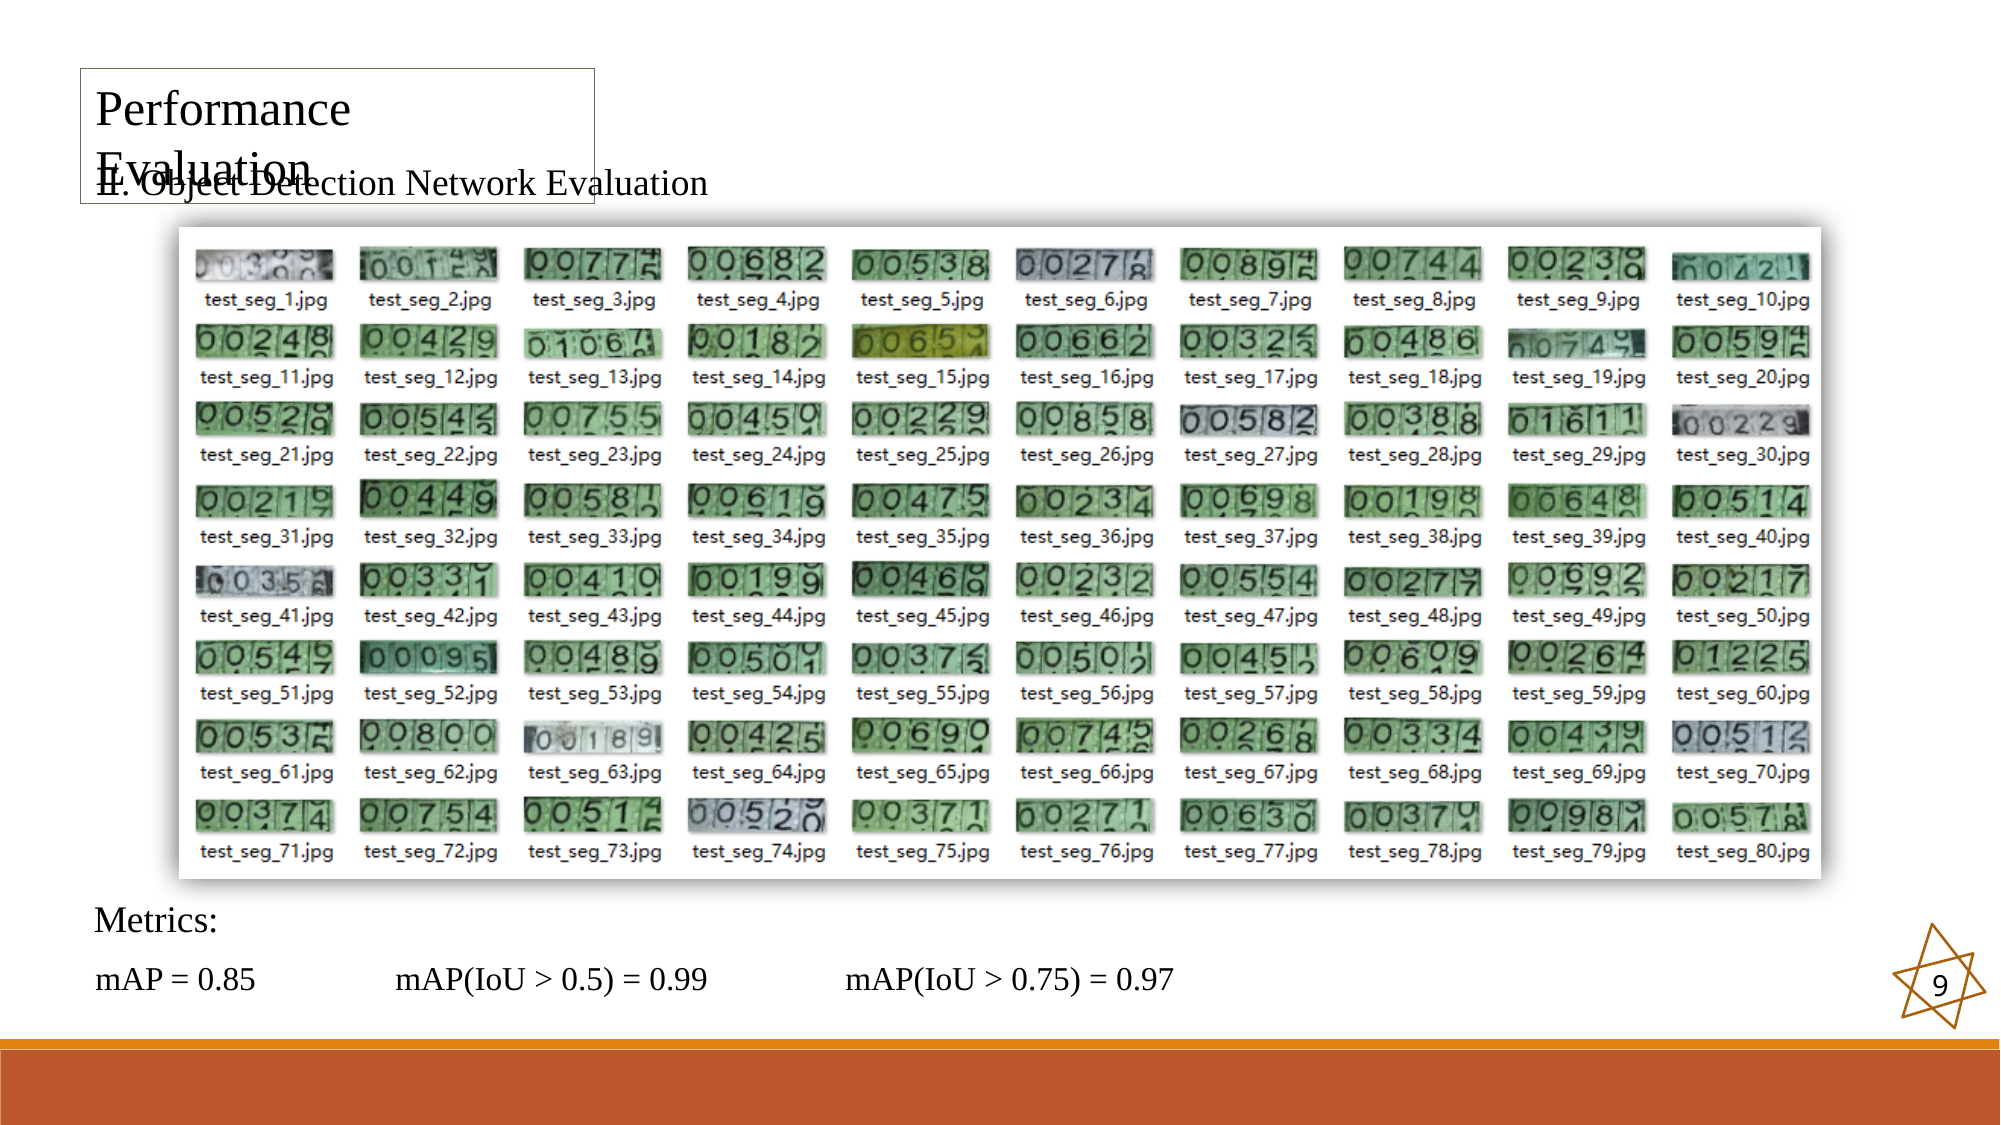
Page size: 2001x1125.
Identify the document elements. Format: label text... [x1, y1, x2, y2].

text_box [1959, 952, 1975, 959]
text_box Performance Evaluation [80, 68, 595, 150]
text_box [1892, 969, 1904, 985]
picture [178, 226, 1822, 879]
text_box [1932, 1010, 1961, 1030]
text_box [1901, 1008, 1931, 1019]
text_box Metrics: [78, 887, 1223, 948]
text_box Ⅱ. Object Detection Network Evaluation [80, 150, 776, 211]
text_box [1919, 922, 1962, 959]
text_box [1977, 979, 1987, 996]
text_box mAP = 0.85 mAP(IoU > 0.5) = 0.99 mAP(IoU > 0.75) = 0.97 [80, 949, 1306, 1005]
text_box 9 [1904, 959, 1977, 1010]
